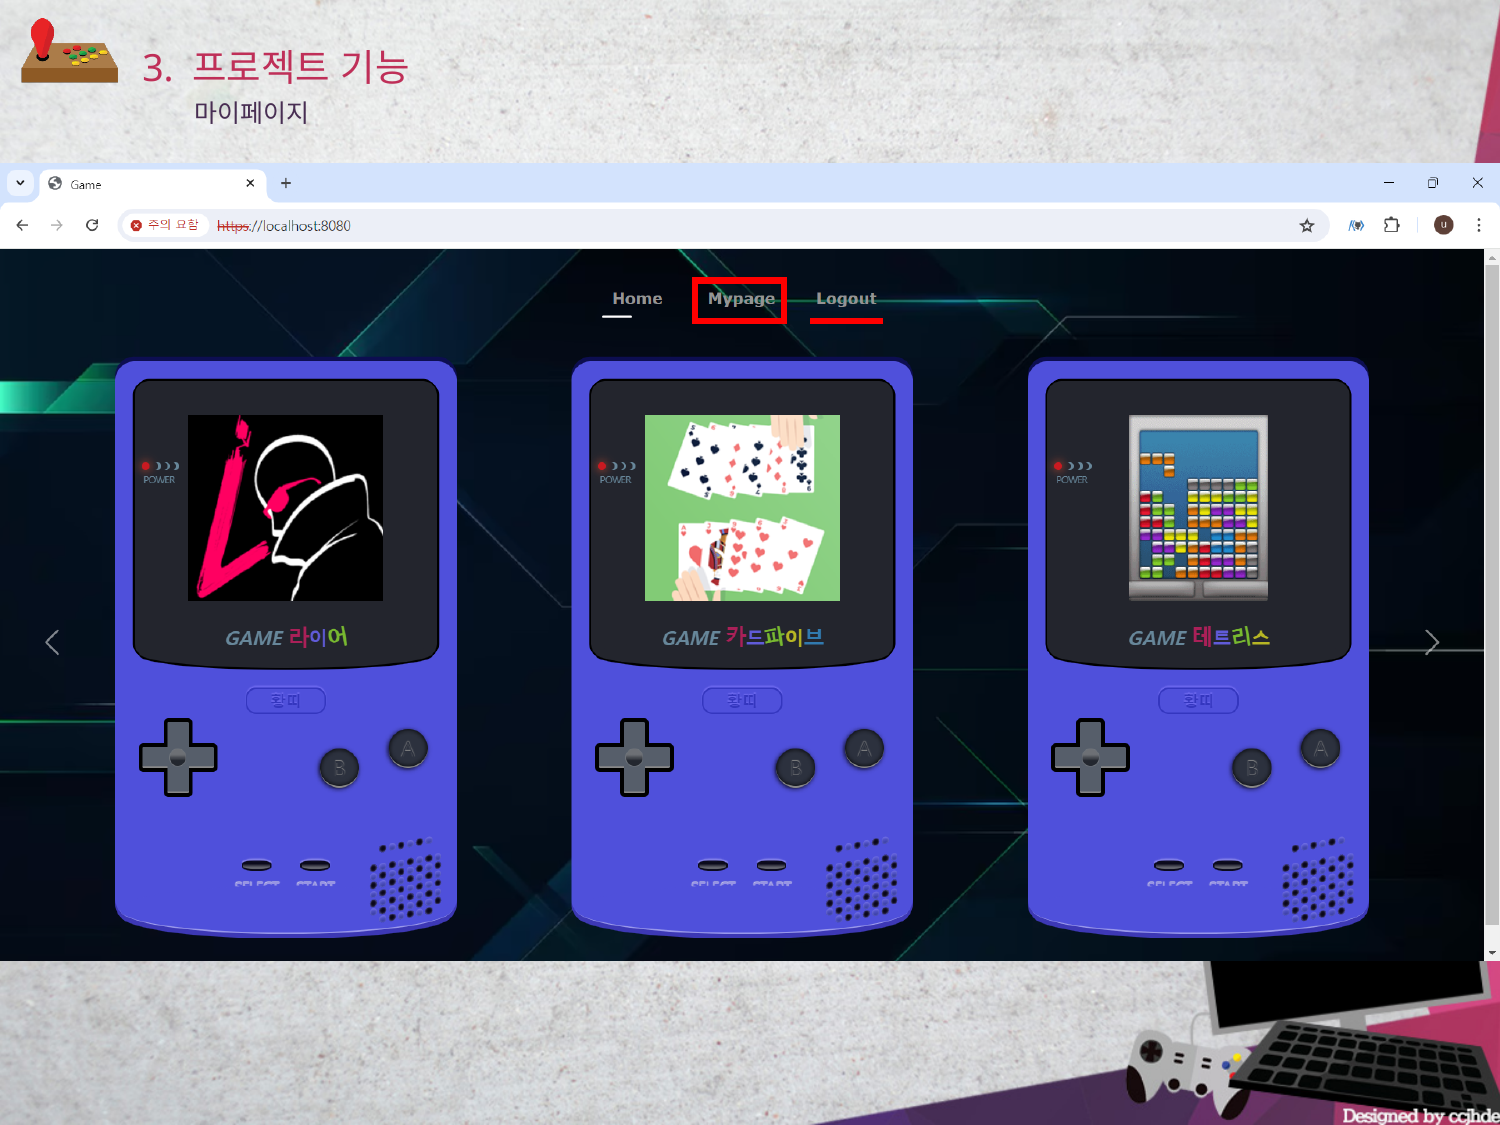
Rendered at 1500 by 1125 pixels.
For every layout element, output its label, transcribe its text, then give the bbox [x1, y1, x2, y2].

text_box 마이페이지 [179, 90, 325, 135]
picture [0, 0, 1500, 1125]
text_box 3. 프로젝트 기능 [127, 36, 425, 97]
